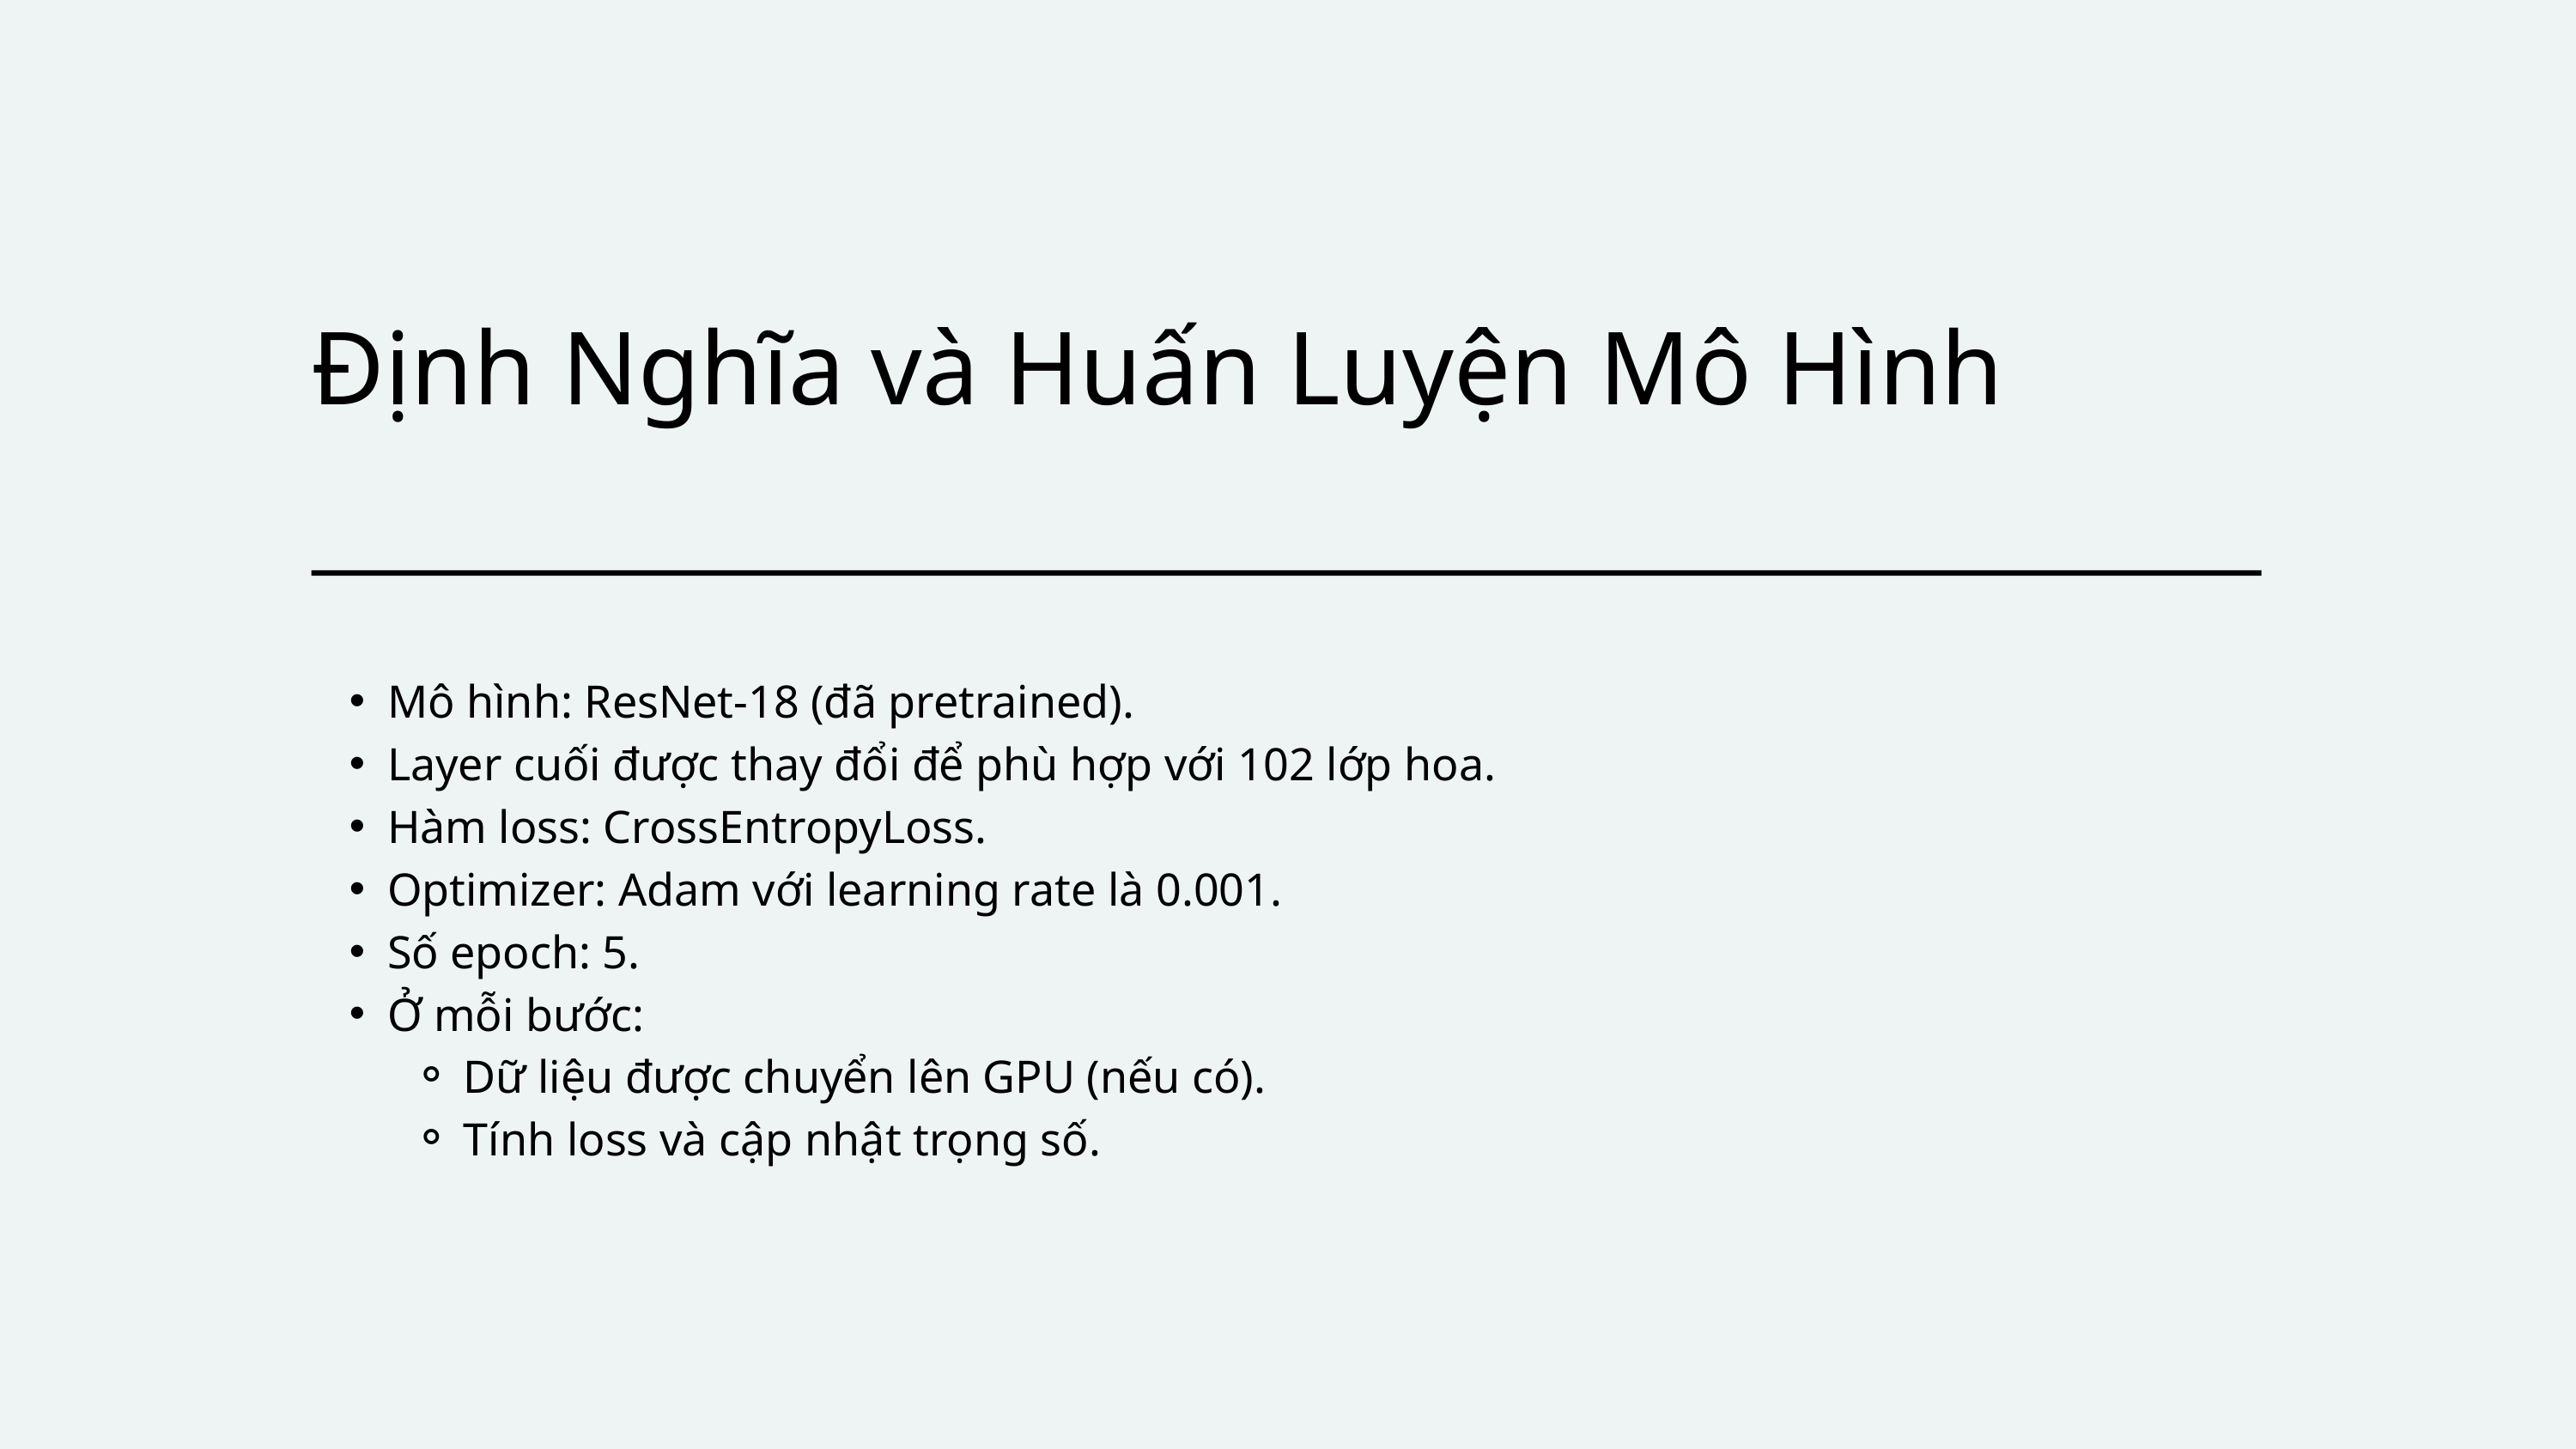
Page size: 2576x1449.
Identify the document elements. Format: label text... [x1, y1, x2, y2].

text_box Mô hình: ResNet-18 (đã pretrained). Layer cuối được thay đổi để phù hợp với 102 lớp hoa. Hàm loss: CrossEntropyLoss. Optimizer: Adam với learning rate là 0.001. Số epoch: 5. Ở mỗi bước: Dữ liệu được chuyển lên GPU (nếu có). Tính loss và cập nhật trọng số. [311, 664, 2265, 1166]
text_box Định Nghĩa và Huấn Luyện Mô Hình [311, 318, 2403, 425]
